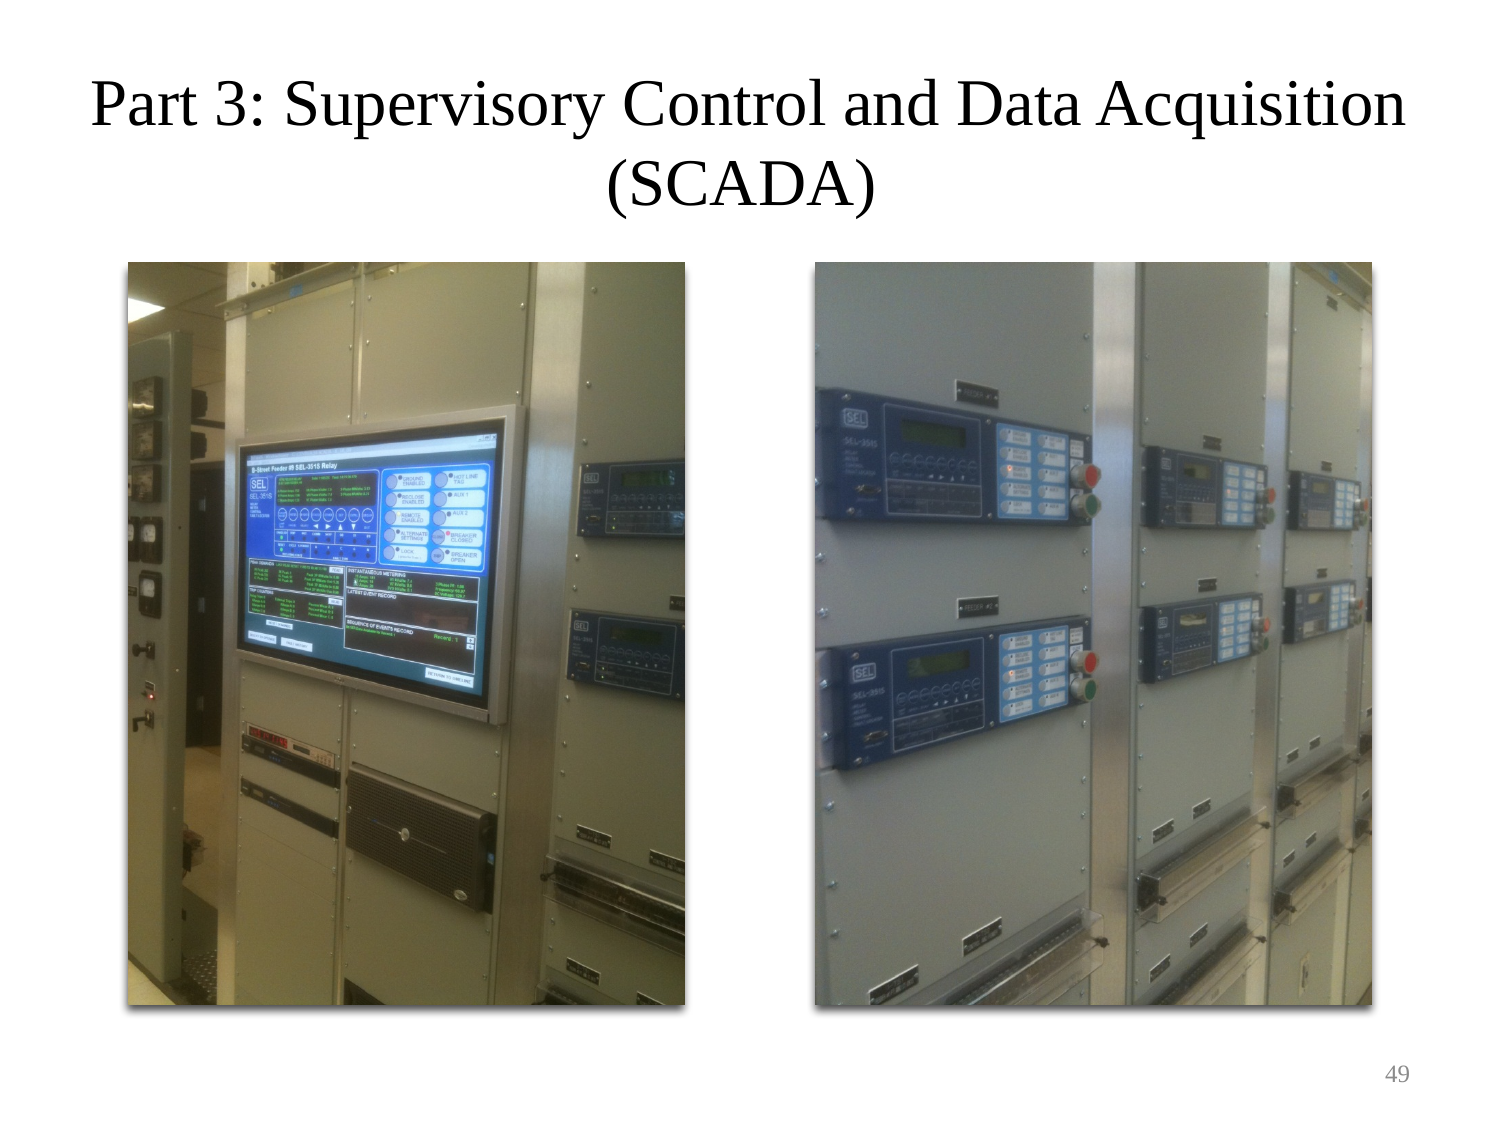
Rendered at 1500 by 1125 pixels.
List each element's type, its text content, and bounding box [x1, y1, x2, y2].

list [815, 262, 1373, 1005]
title Part 3: Supervisory Control and Data Acquisition (SCADA) [75, 45, 1425, 233]
slide_number 49 [1074, 1042, 1425, 1103]
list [127, 262, 685, 1005]
